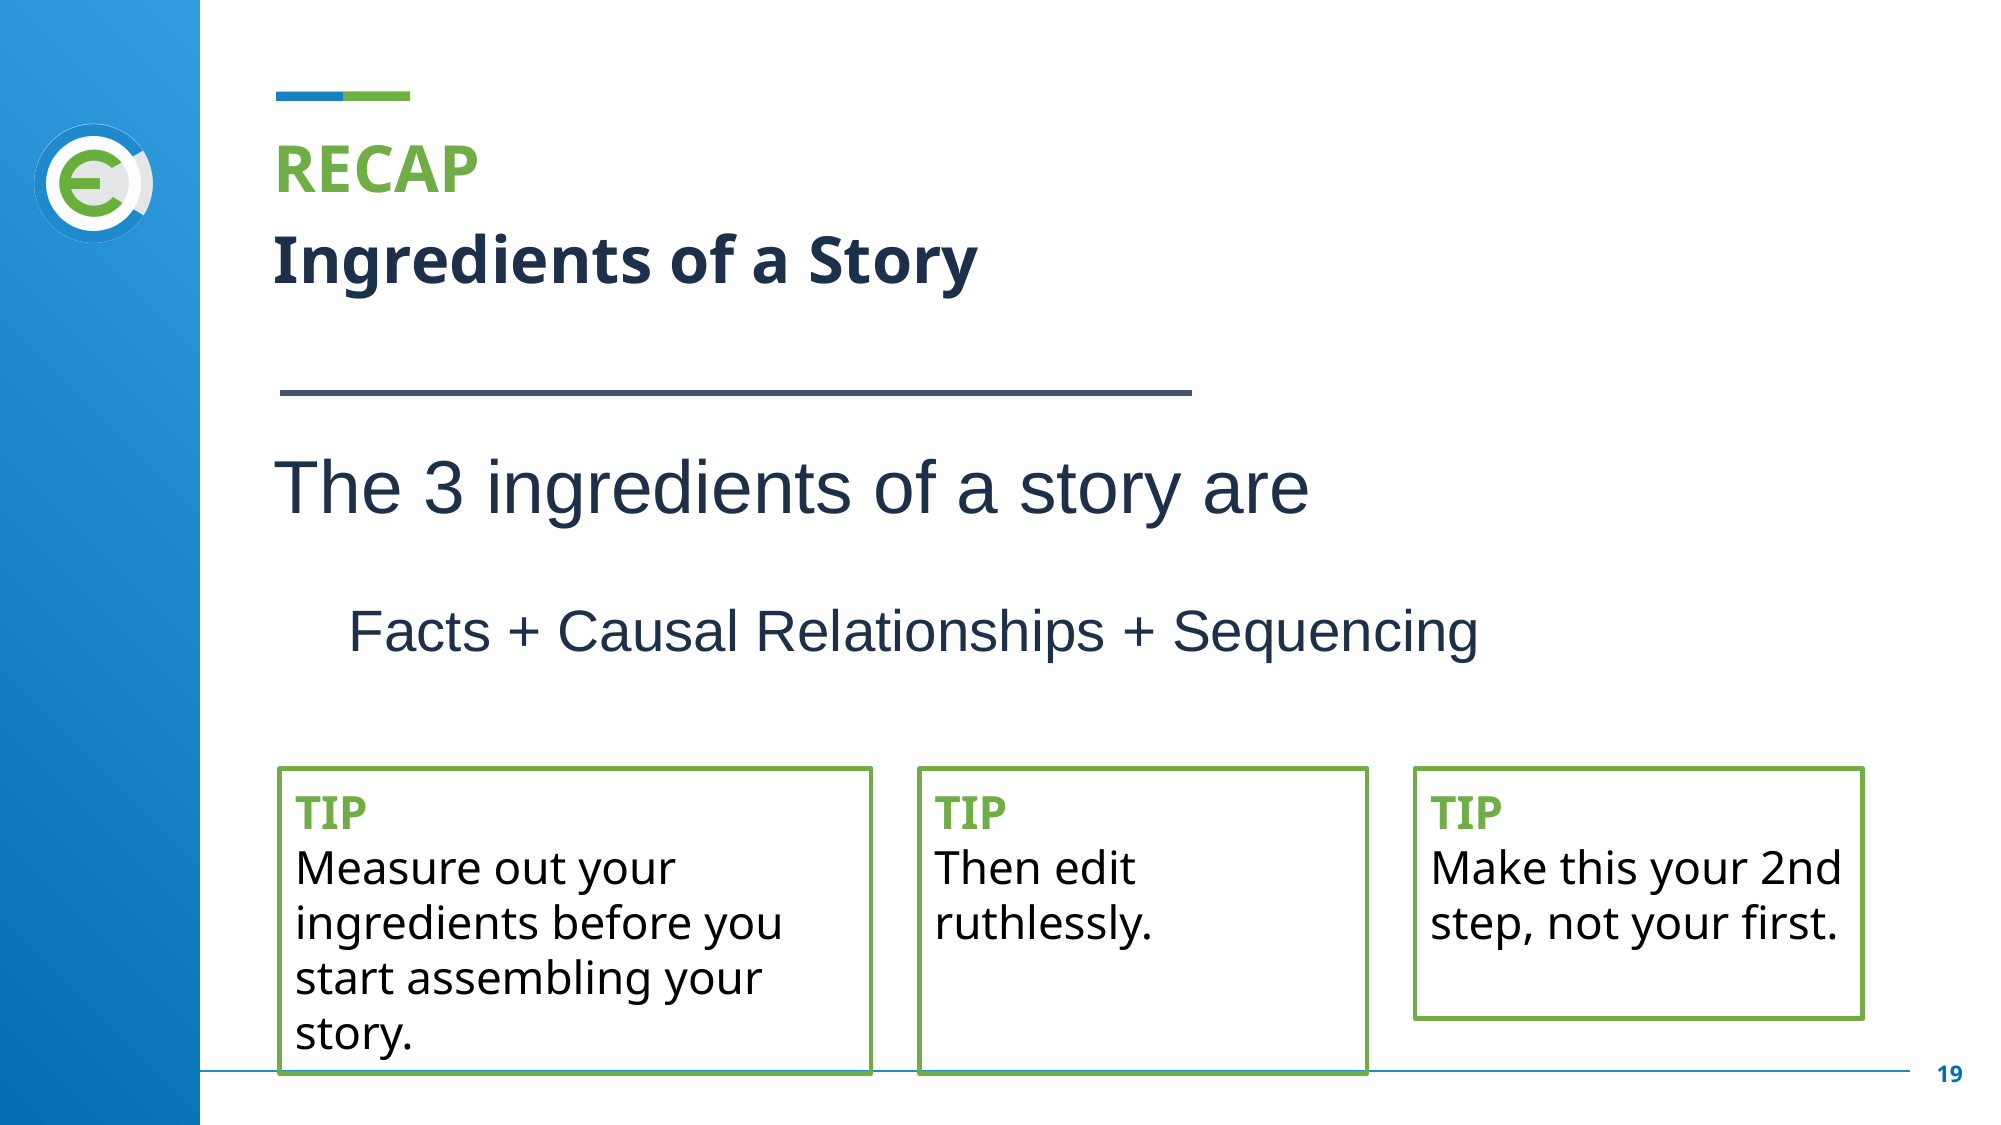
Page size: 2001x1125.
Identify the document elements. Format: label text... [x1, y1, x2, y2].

text_box TIP Make this your 2nd step, not your first. [1415, 768, 1863, 1019]
text_box TIP Then edit ruthlessly. [919, 768, 1368, 1074]
picture [26, 116, 161, 251]
text_box TIP Measure out your ingredients before you start assembling your story. [279, 768, 872, 1074]
list The 3 ingredients of a story are Facts + Causal Relationships + Sequencing [258, 441, 1899, 747]
title RECAP Ingredients of a Story [258, 120, 1699, 305]
